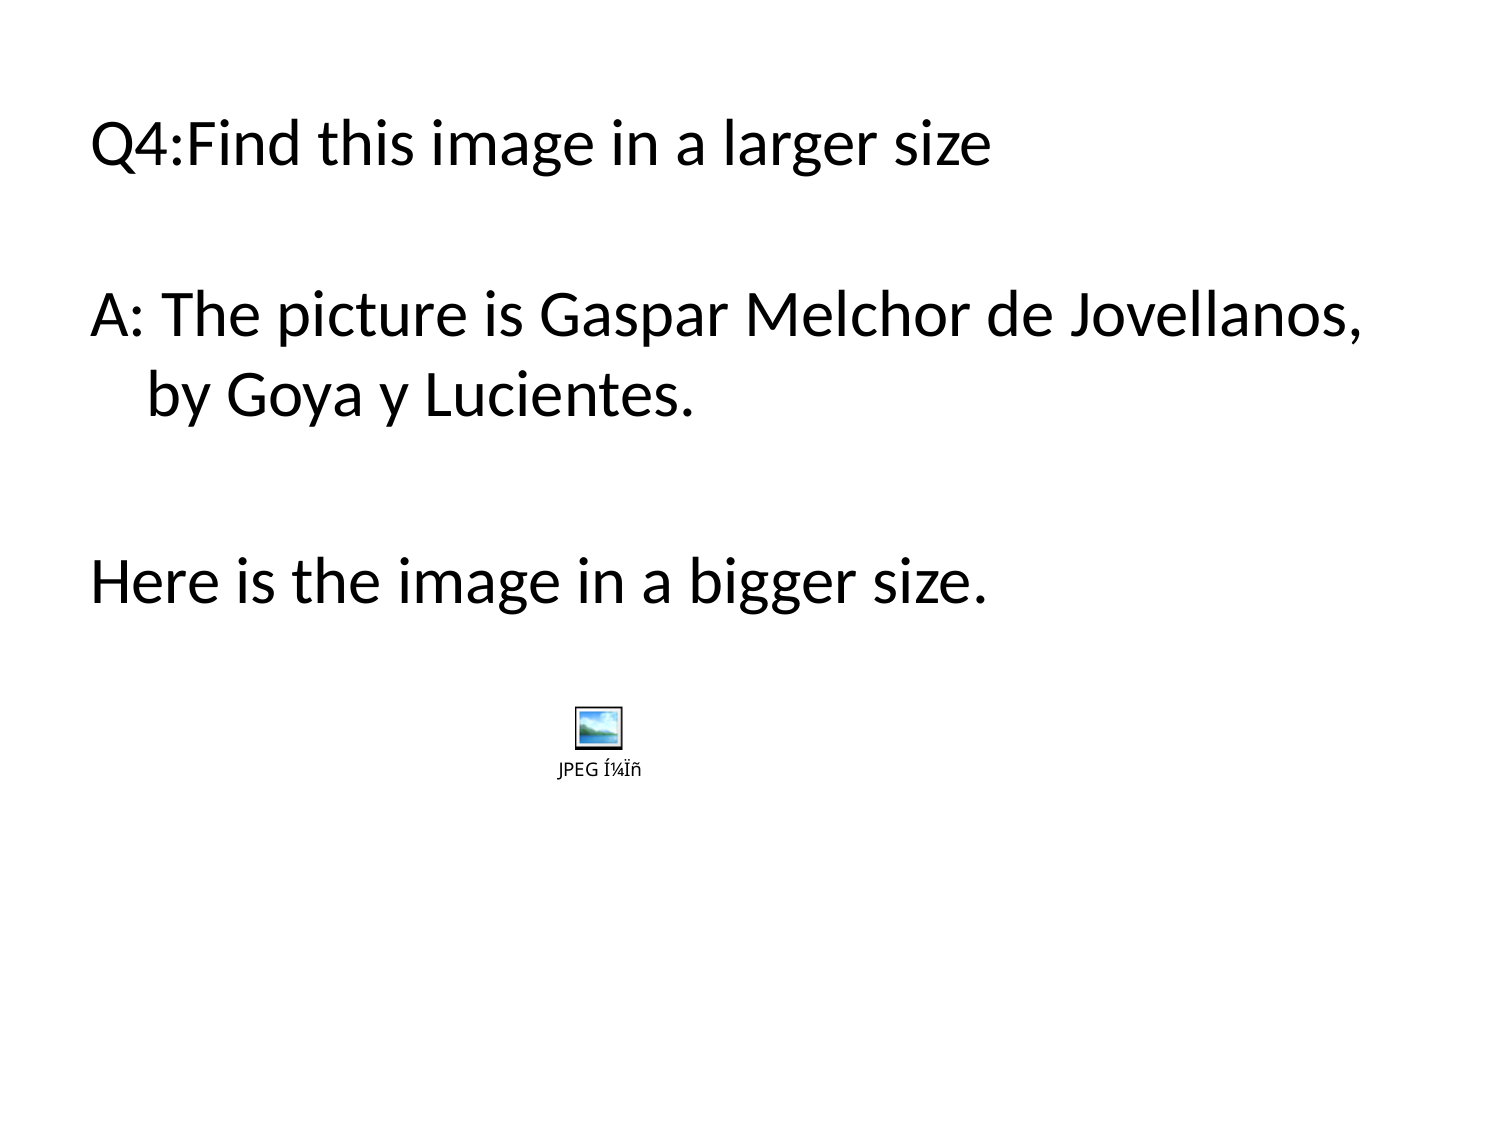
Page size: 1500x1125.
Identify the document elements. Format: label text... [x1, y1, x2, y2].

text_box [524, 699, 676, 837]
title Q4:Find this image in a larger size [75, 45, 1425, 233]
list A: The picture is Gaspar Melchor de Jovellanos, by Goya y Lucientes. Here is the image in a bigger size. [75, 262, 1425, 1005]
